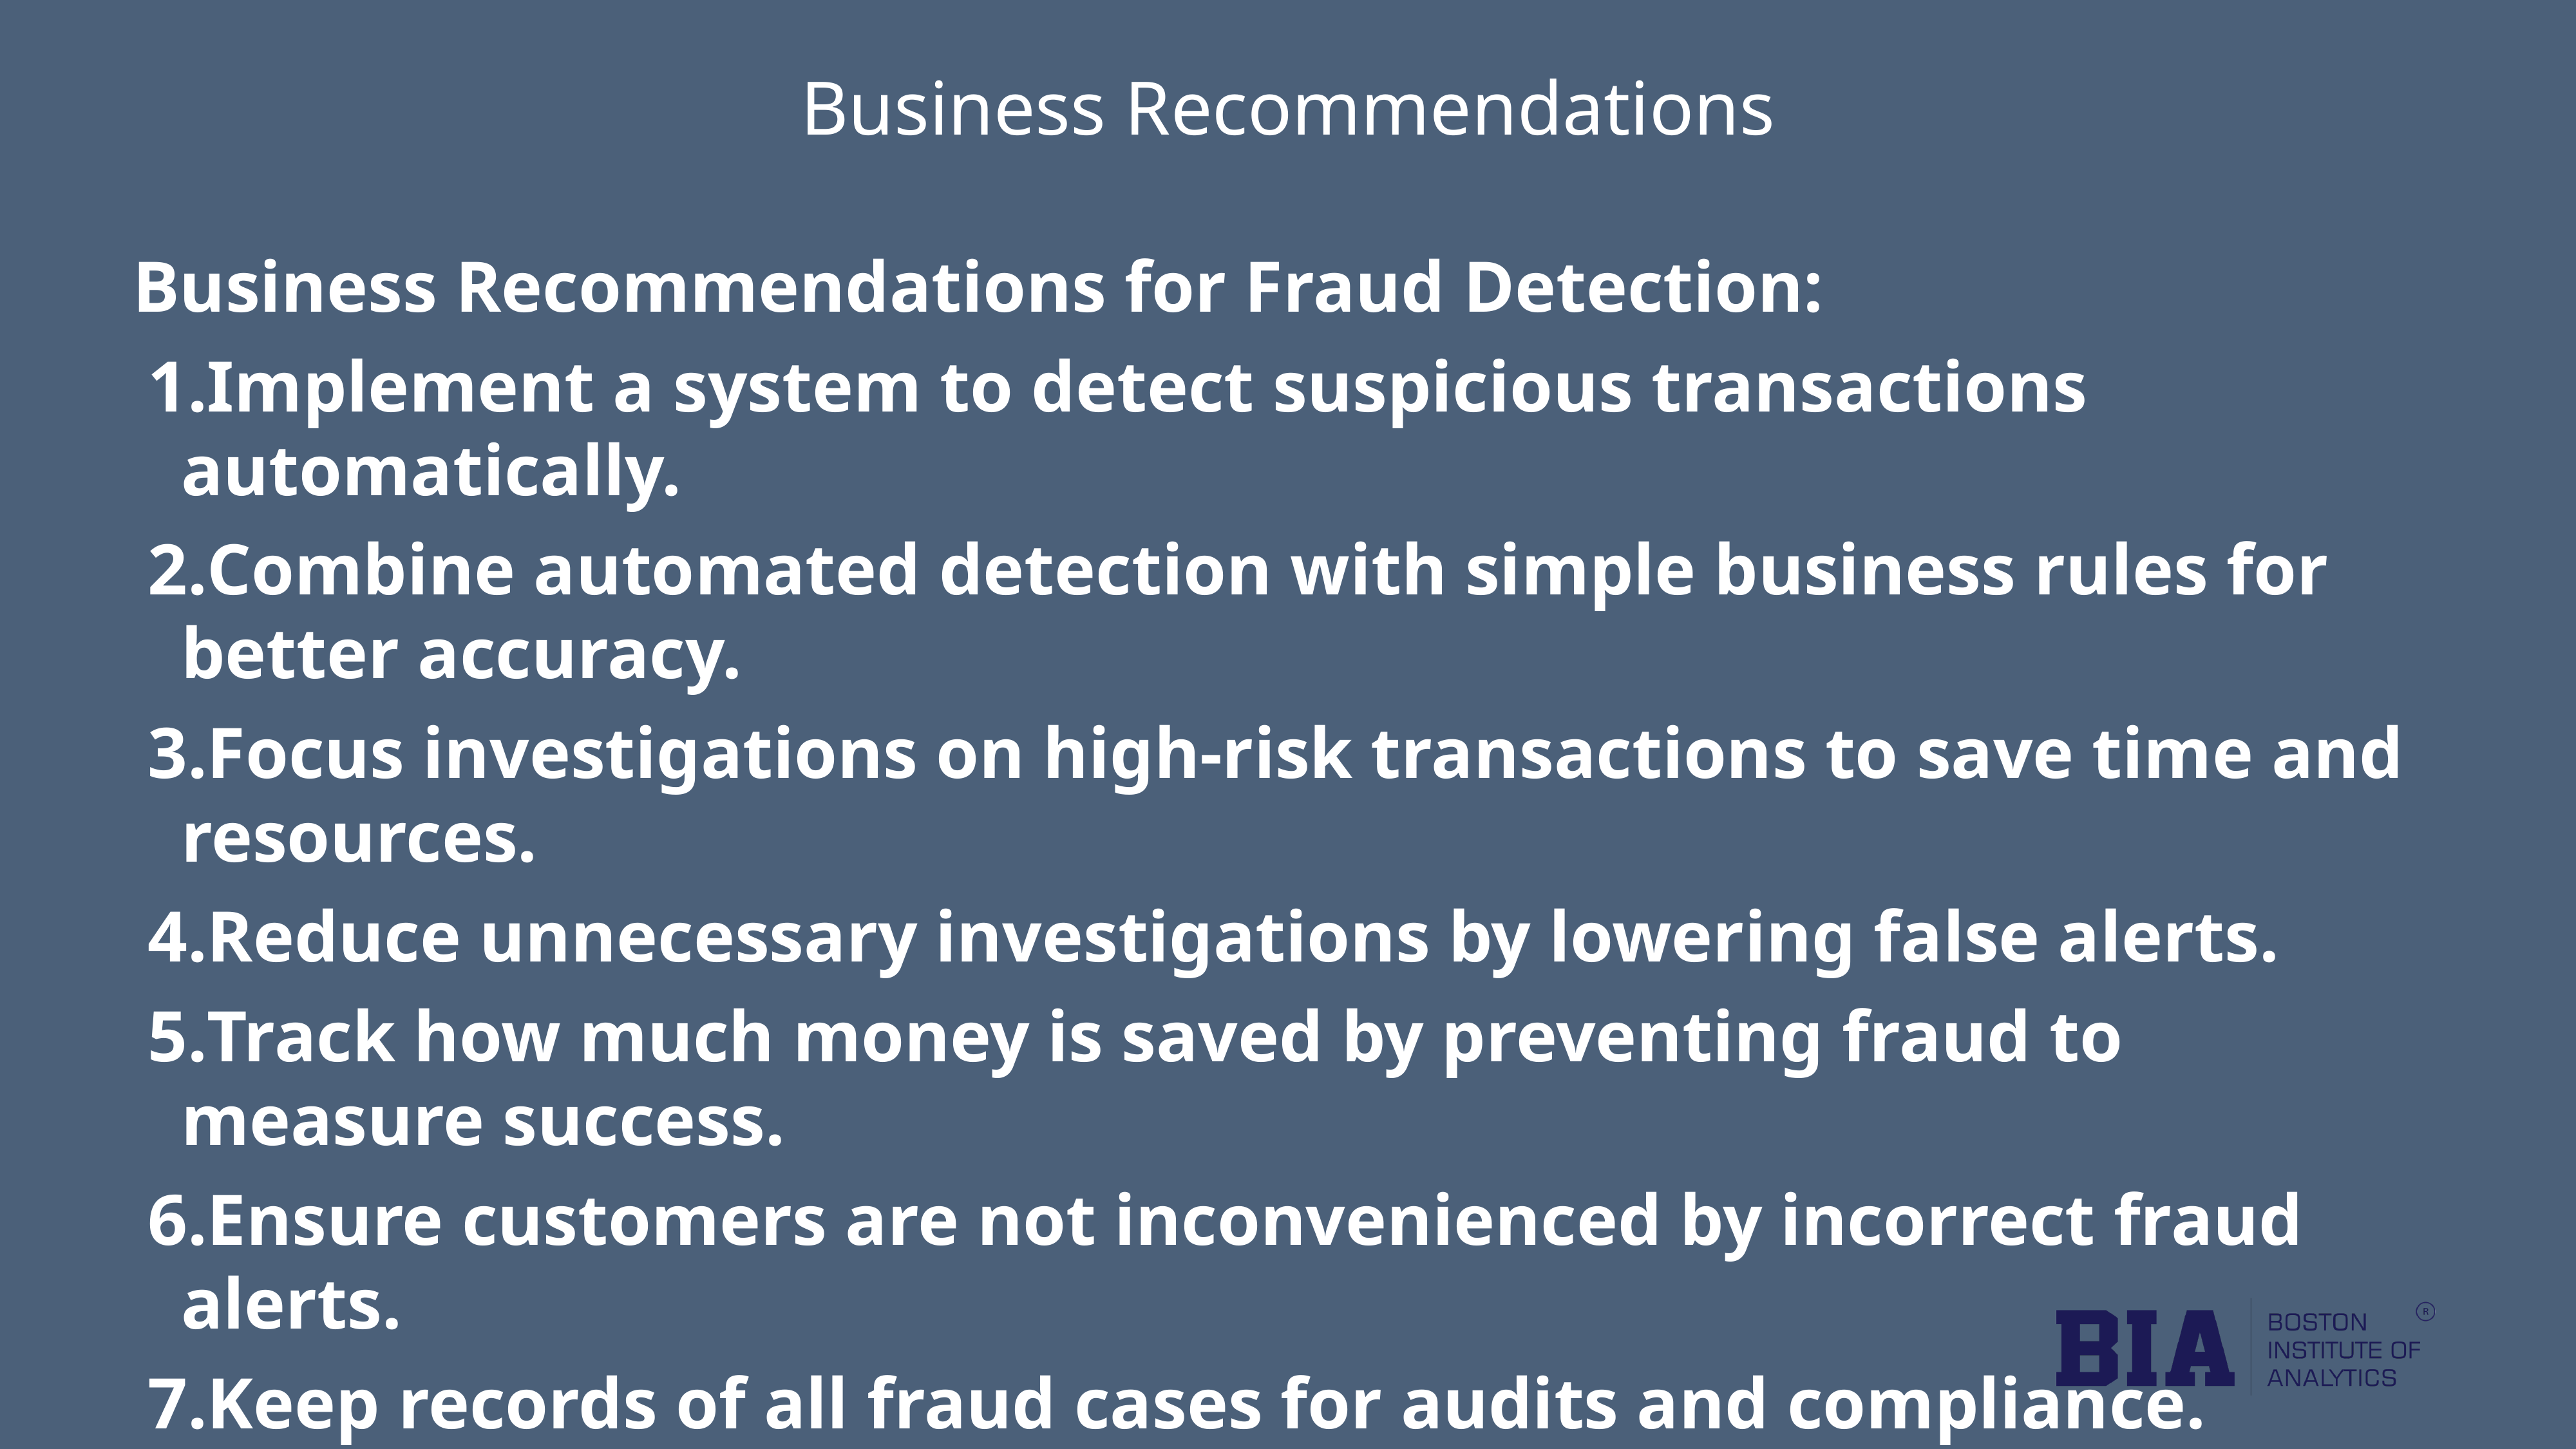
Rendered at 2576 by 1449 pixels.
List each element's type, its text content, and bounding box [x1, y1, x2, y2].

list Business Recommendations for Fraud Detection: Implement a system to detect suspicious transactions automatically. Combine automated detection with simple business rules for better accuracy. Focus investigations on high-risk transactions to save time and resources. Reduce unnecessary investigations by lowering false alerts. Track how much money is saved by preventing fraud to measure success. Ensure customers are not inconvenienced by incorrect fraud alerts. Keep records of all fraud cases for audits and compliance. Use fraud patterns to improve business decisions and prevent future losses. [127, 236, 2449, 1323]
picture [2043, 1293, 2447, 1399]
list Business Recommendations [127, 55, 2449, 223]
